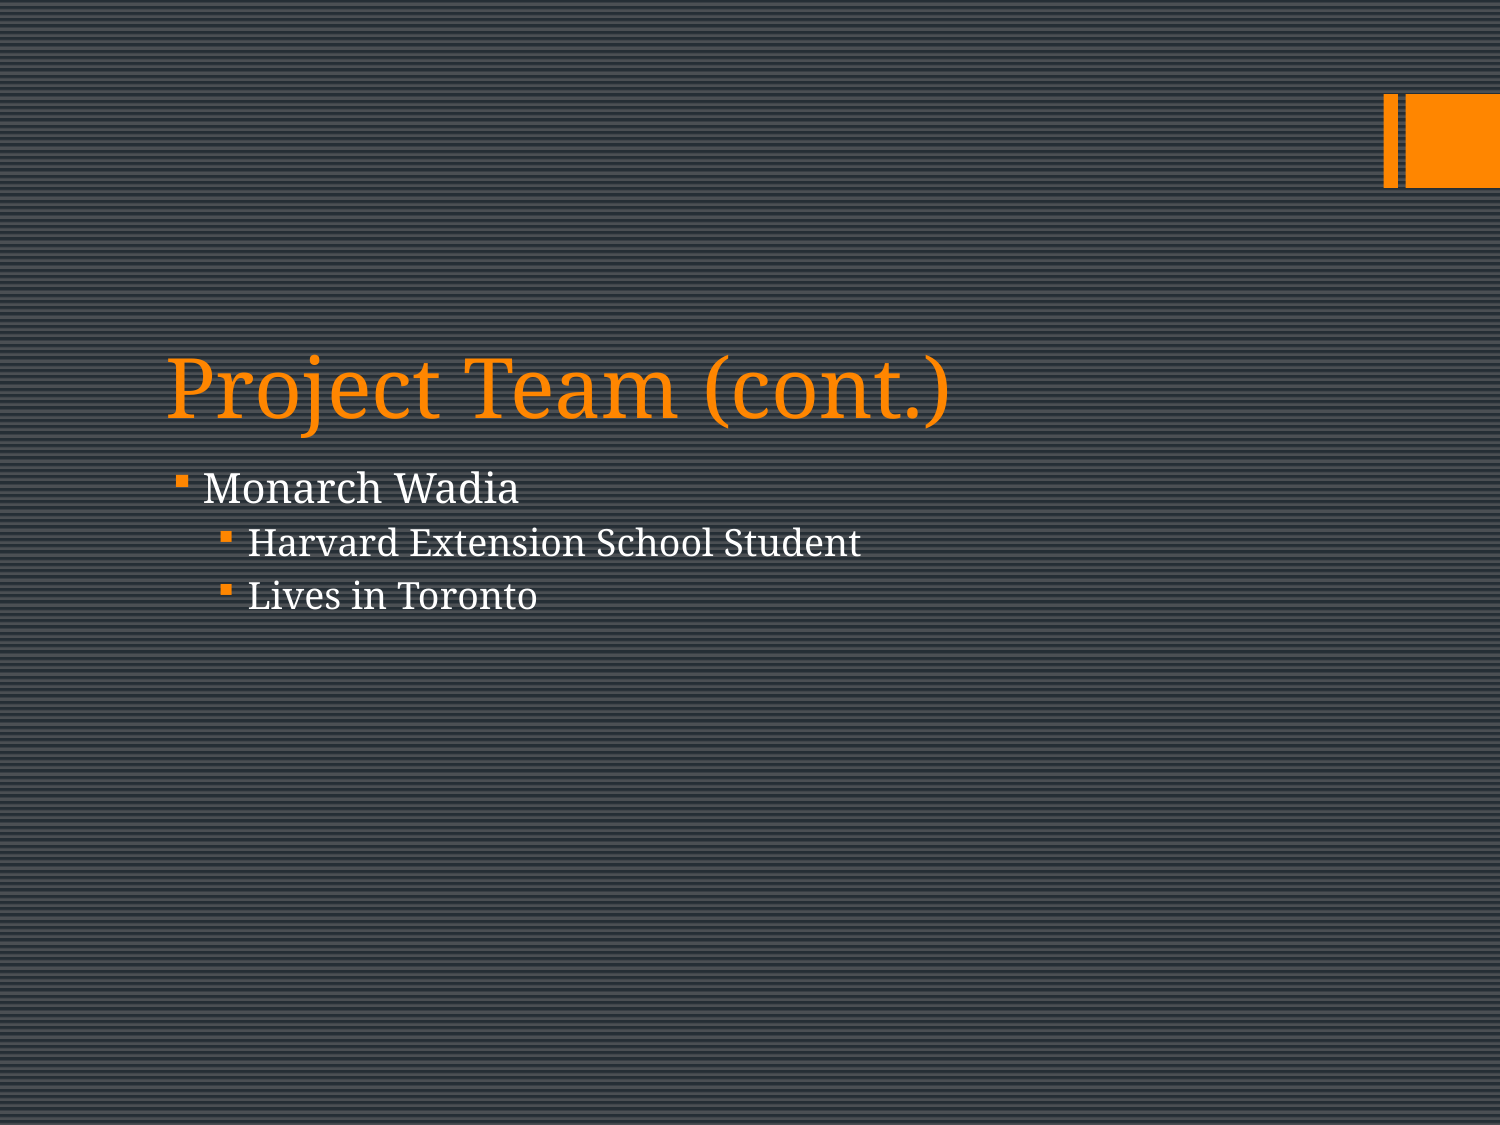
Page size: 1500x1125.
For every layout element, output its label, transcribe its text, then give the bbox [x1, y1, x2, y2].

title Project Team (cont.) [150, 253, 1350, 443]
list Monarch Wadia Harvard Extension School Student Lives in Toronto [150, 454, 1350, 1035]
